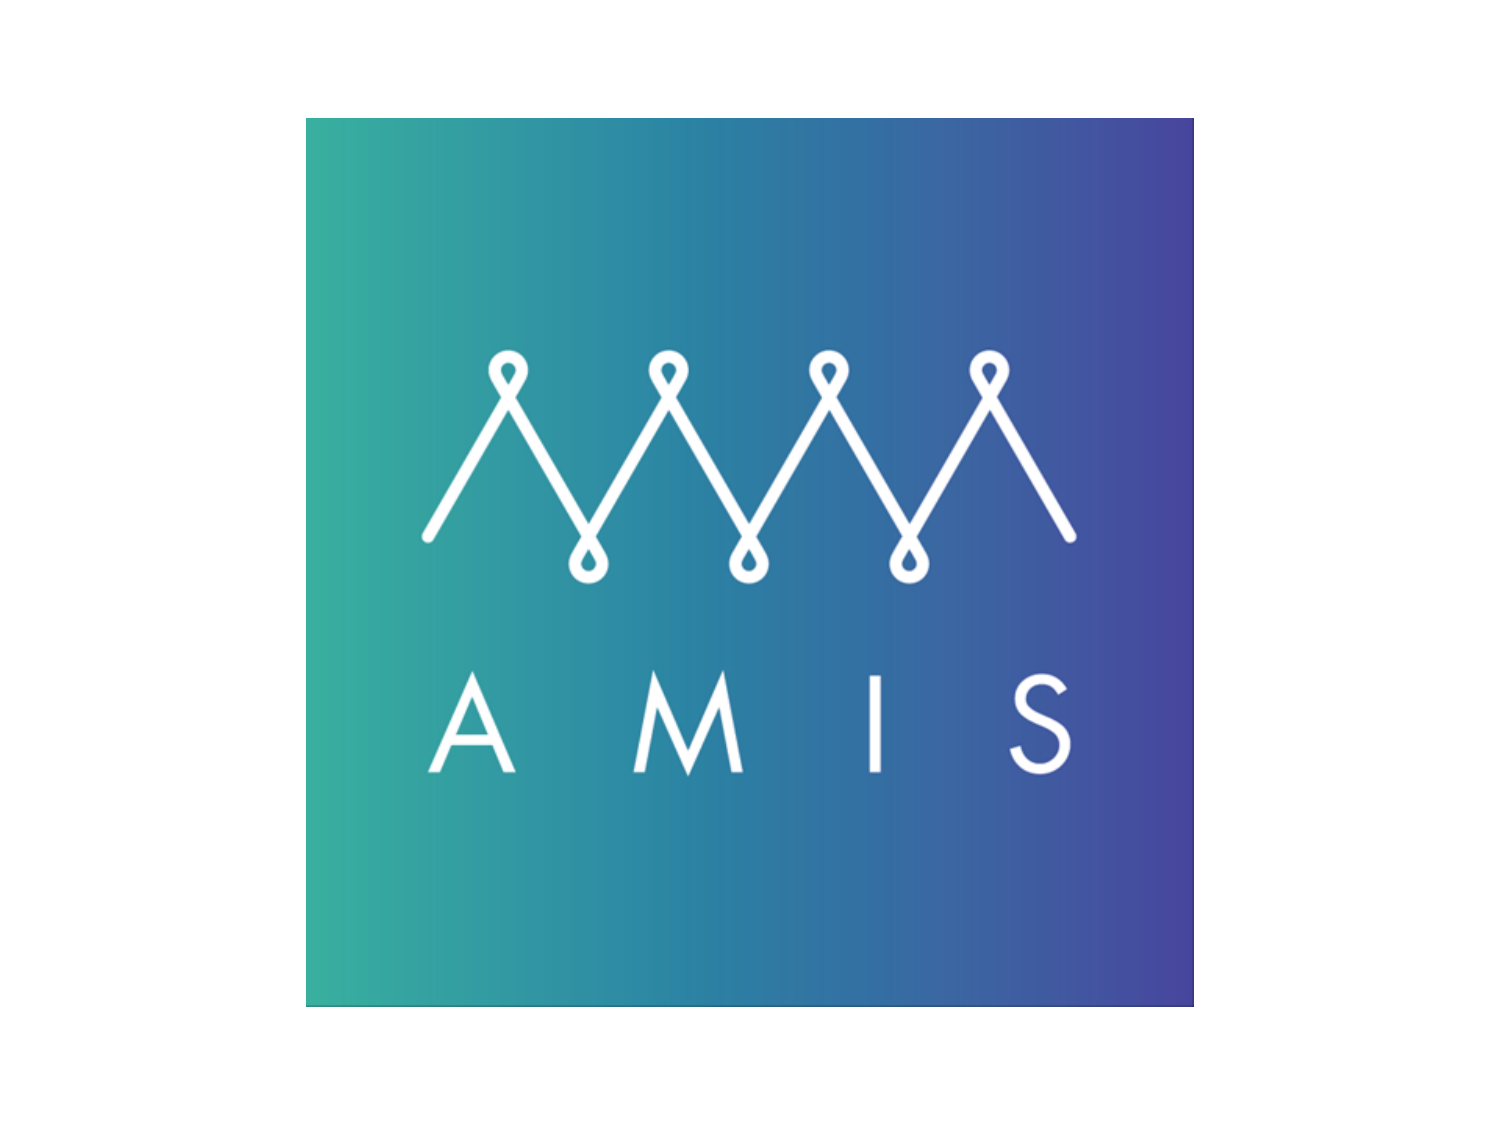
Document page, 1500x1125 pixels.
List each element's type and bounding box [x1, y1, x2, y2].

picture [305, 118, 1194, 1007]
